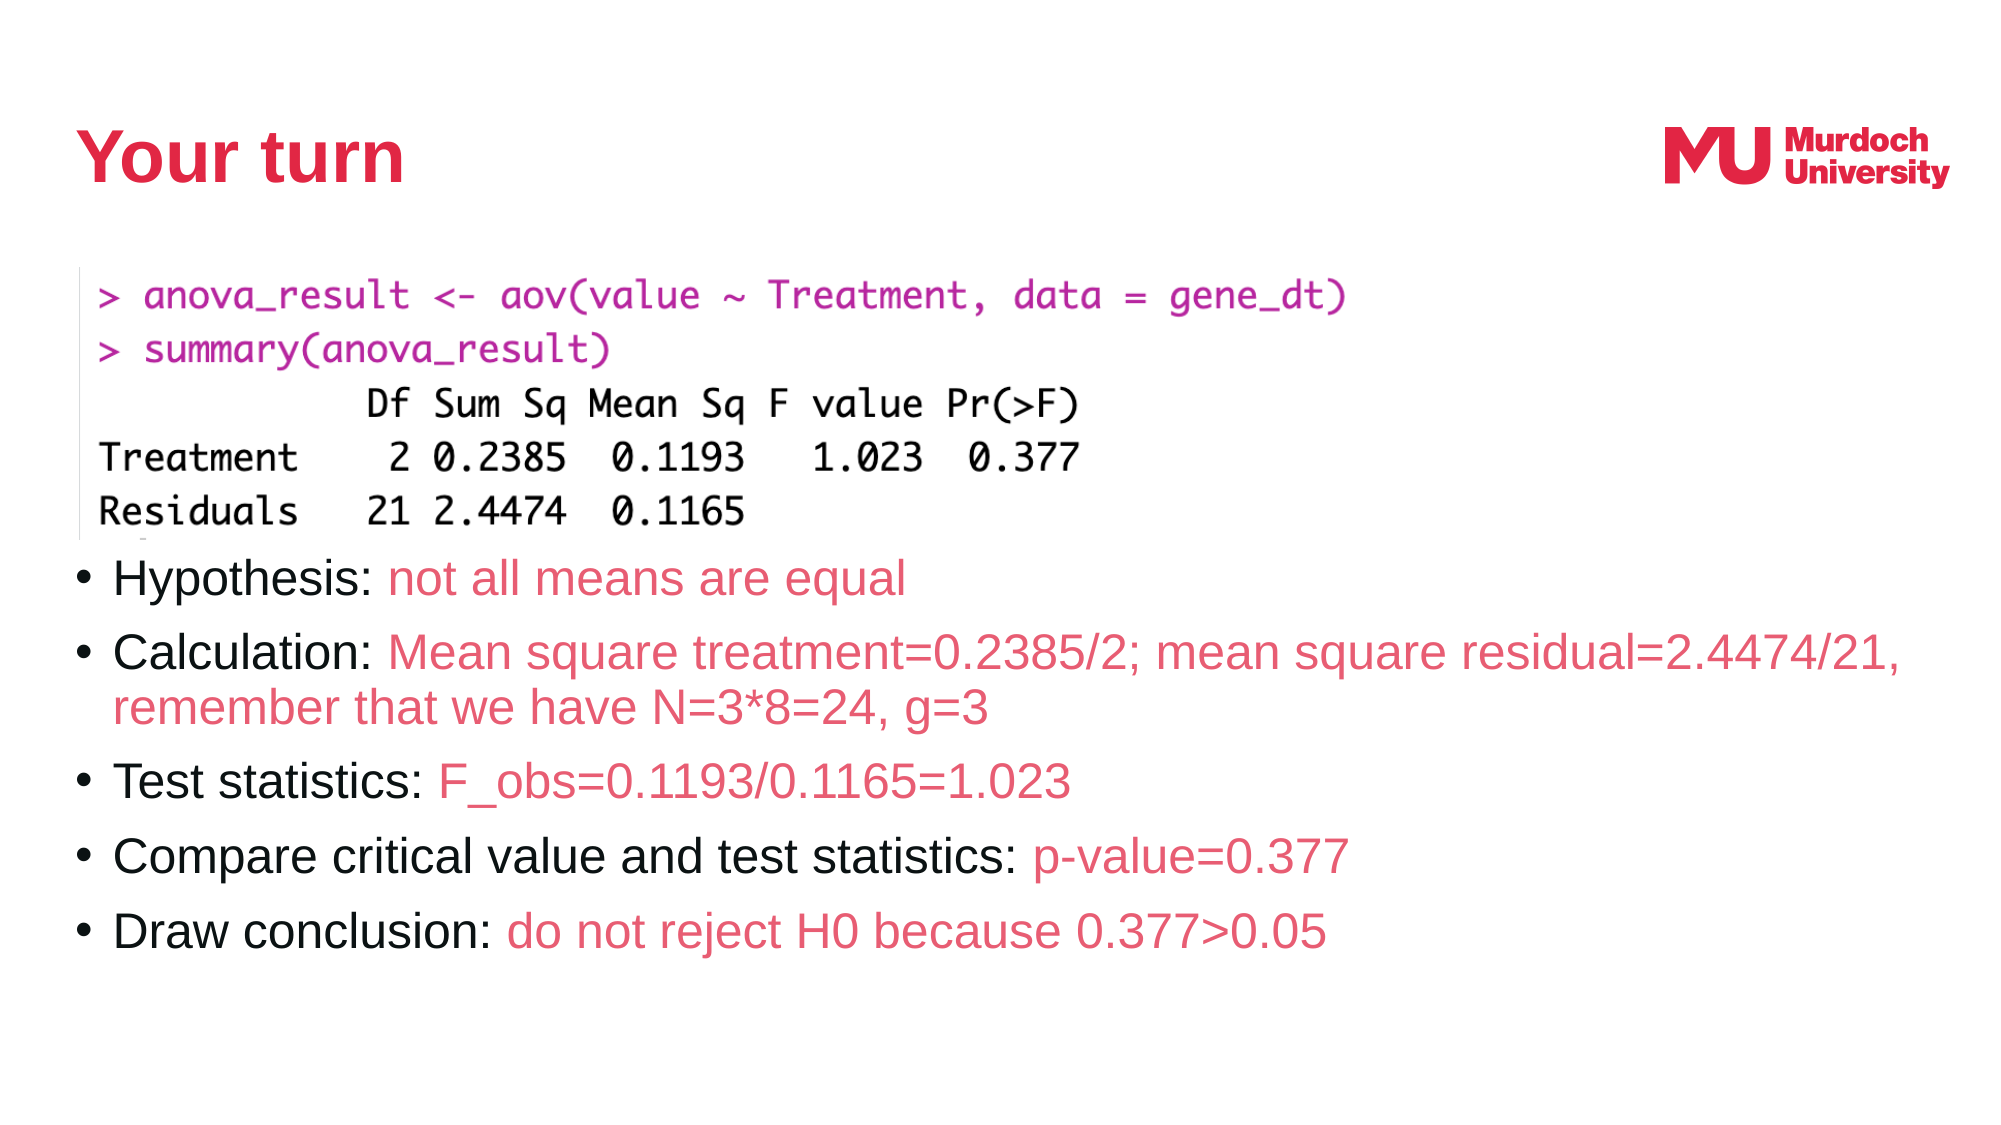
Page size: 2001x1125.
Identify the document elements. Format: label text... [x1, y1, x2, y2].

picture [79, 267, 1355, 540]
picture [1665, 127, 1950, 189]
title Your turn [50, 50, 1620, 268]
